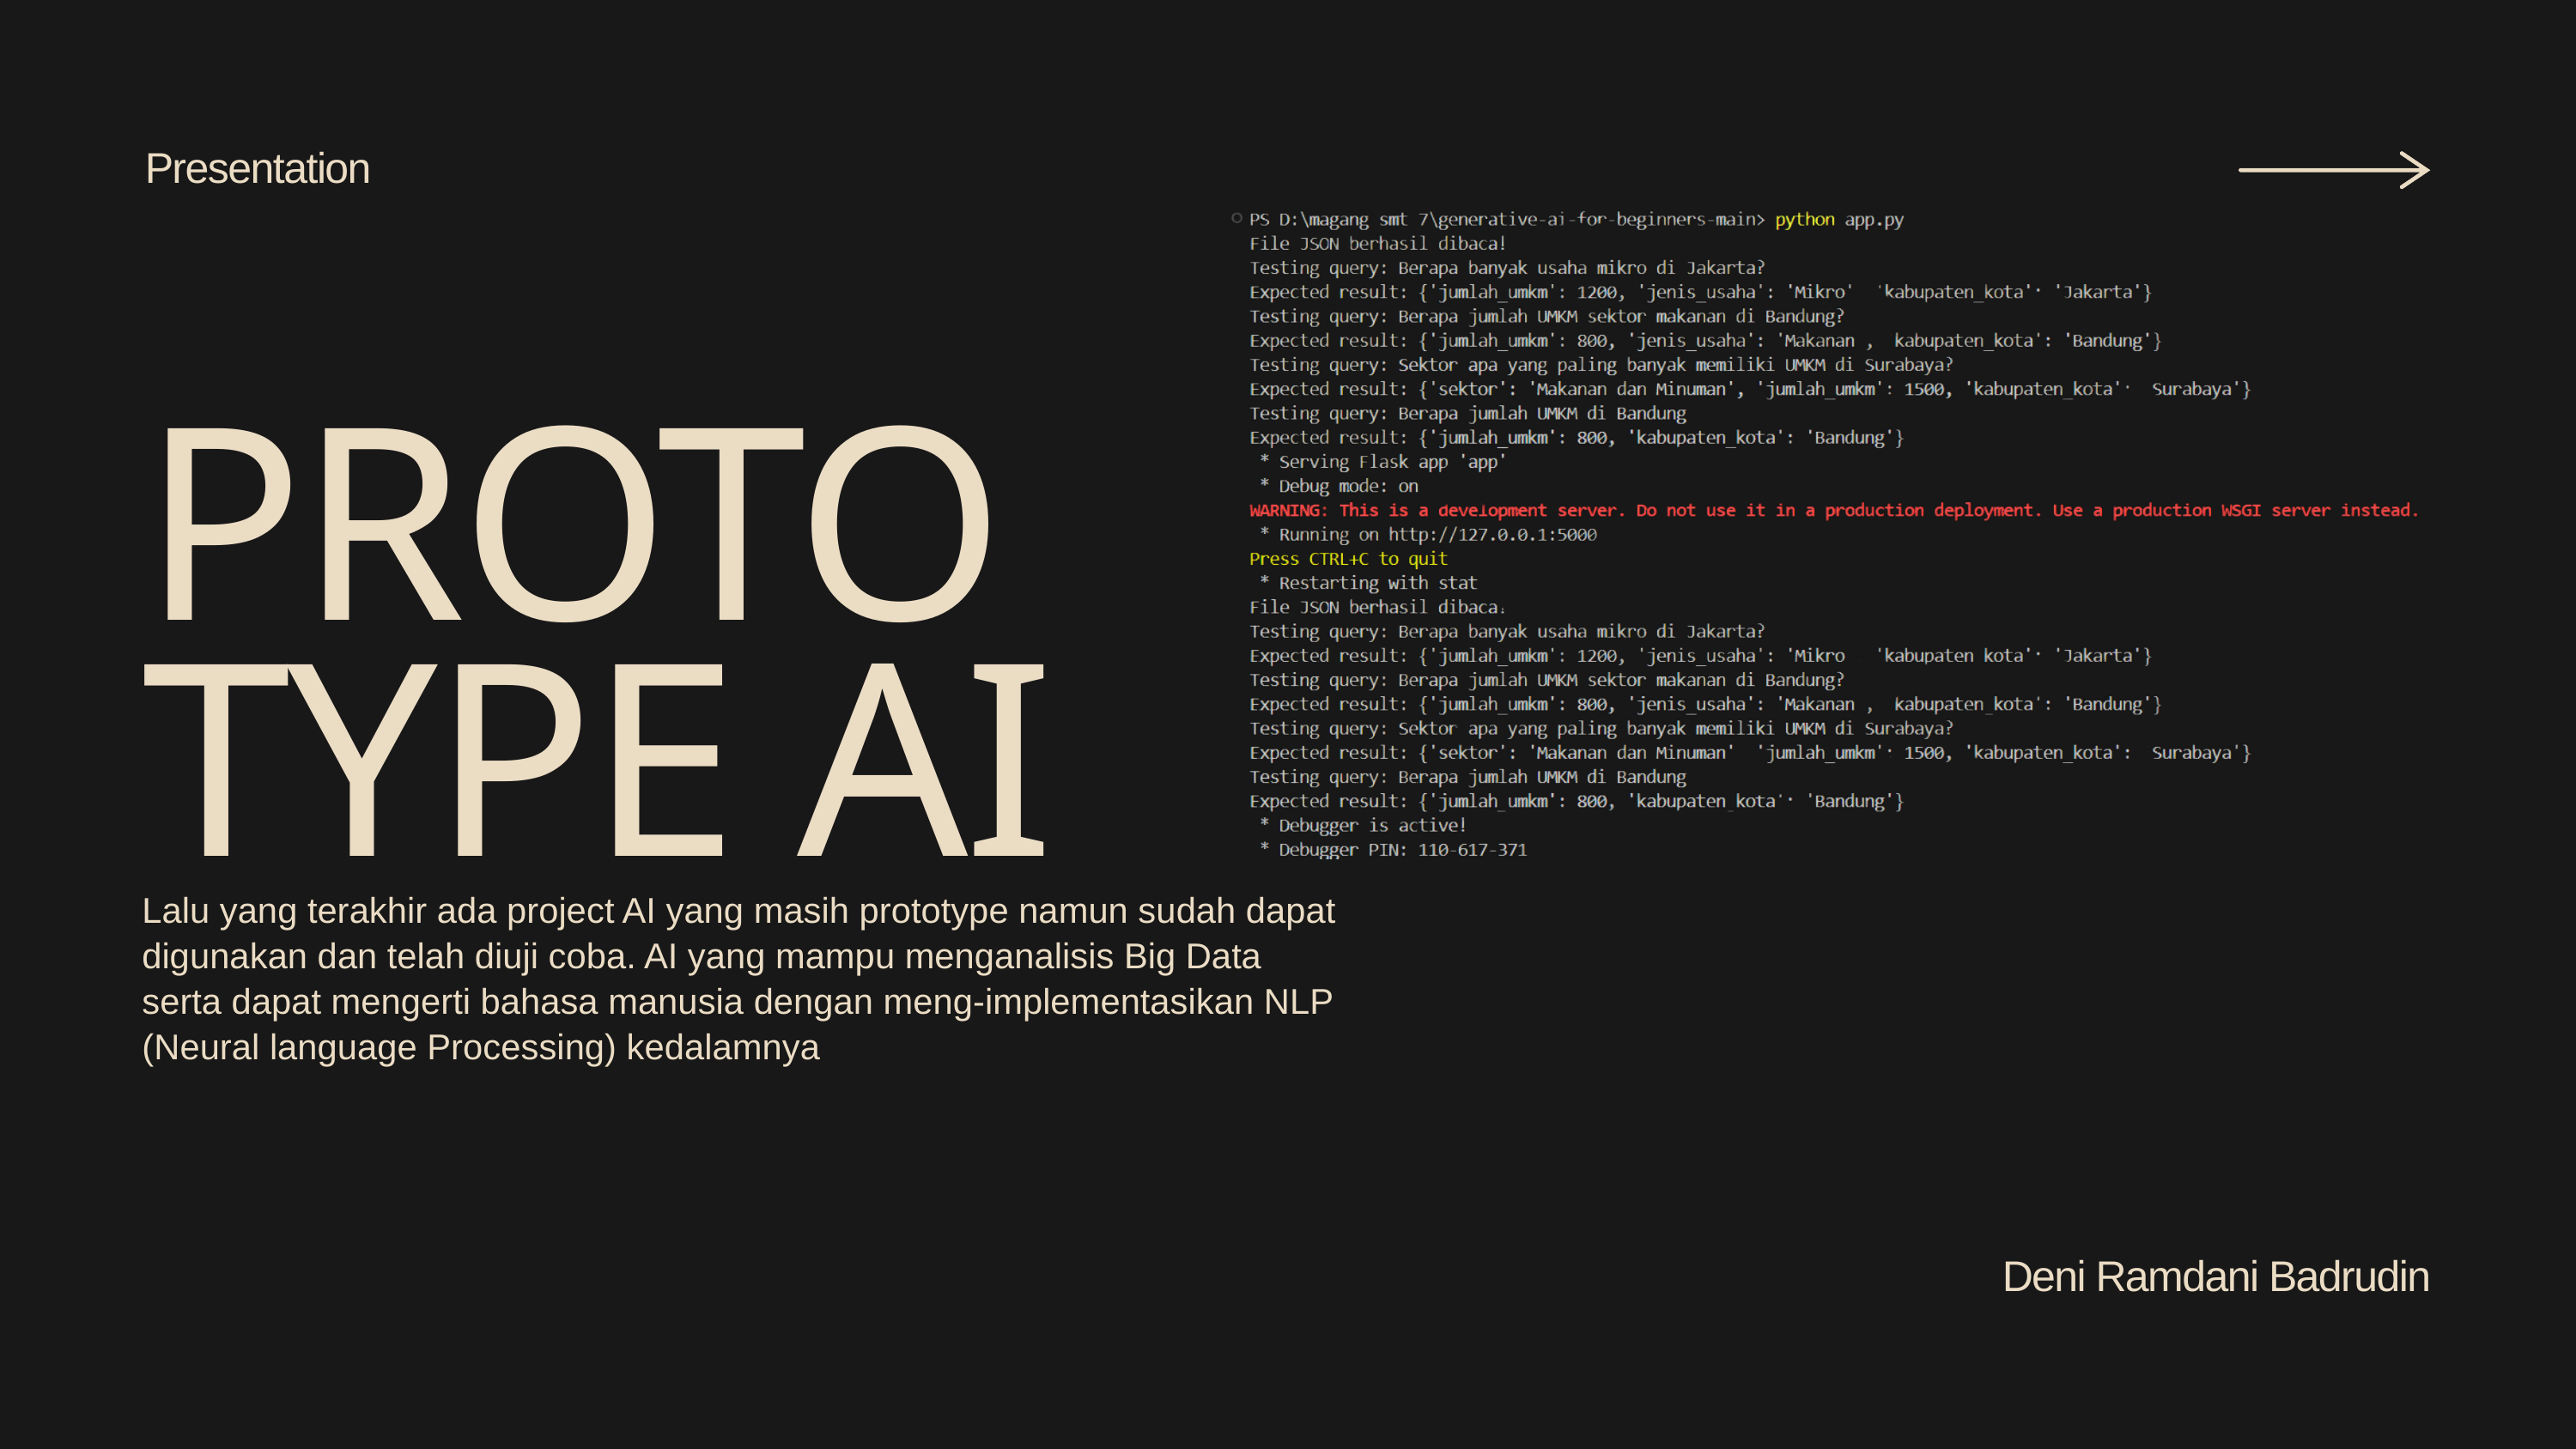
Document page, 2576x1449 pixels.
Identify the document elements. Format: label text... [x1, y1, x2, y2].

text_box Presentation [144, 153, 550, 192]
text_box PROTOTYPE AI [142, 437, 1124, 884]
text_box [2238, 144, 2432, 191]
text_box [1225, 195, 2432, 860]
text_box Deni Ramdani Badrudin [1965, 1261, 2432, 1300]
text_box Lalu yang terakhir ada project AI yang masih prototype namun sudah dapat digunakan dan telah diuji coba. AI yang mampu menganalisis Big Data serta dapat mengerti bahasa manusia dengan meng-implementasikan NLP (Neural language Processing) kedalamnya [142, 884, 1344, 1067]
